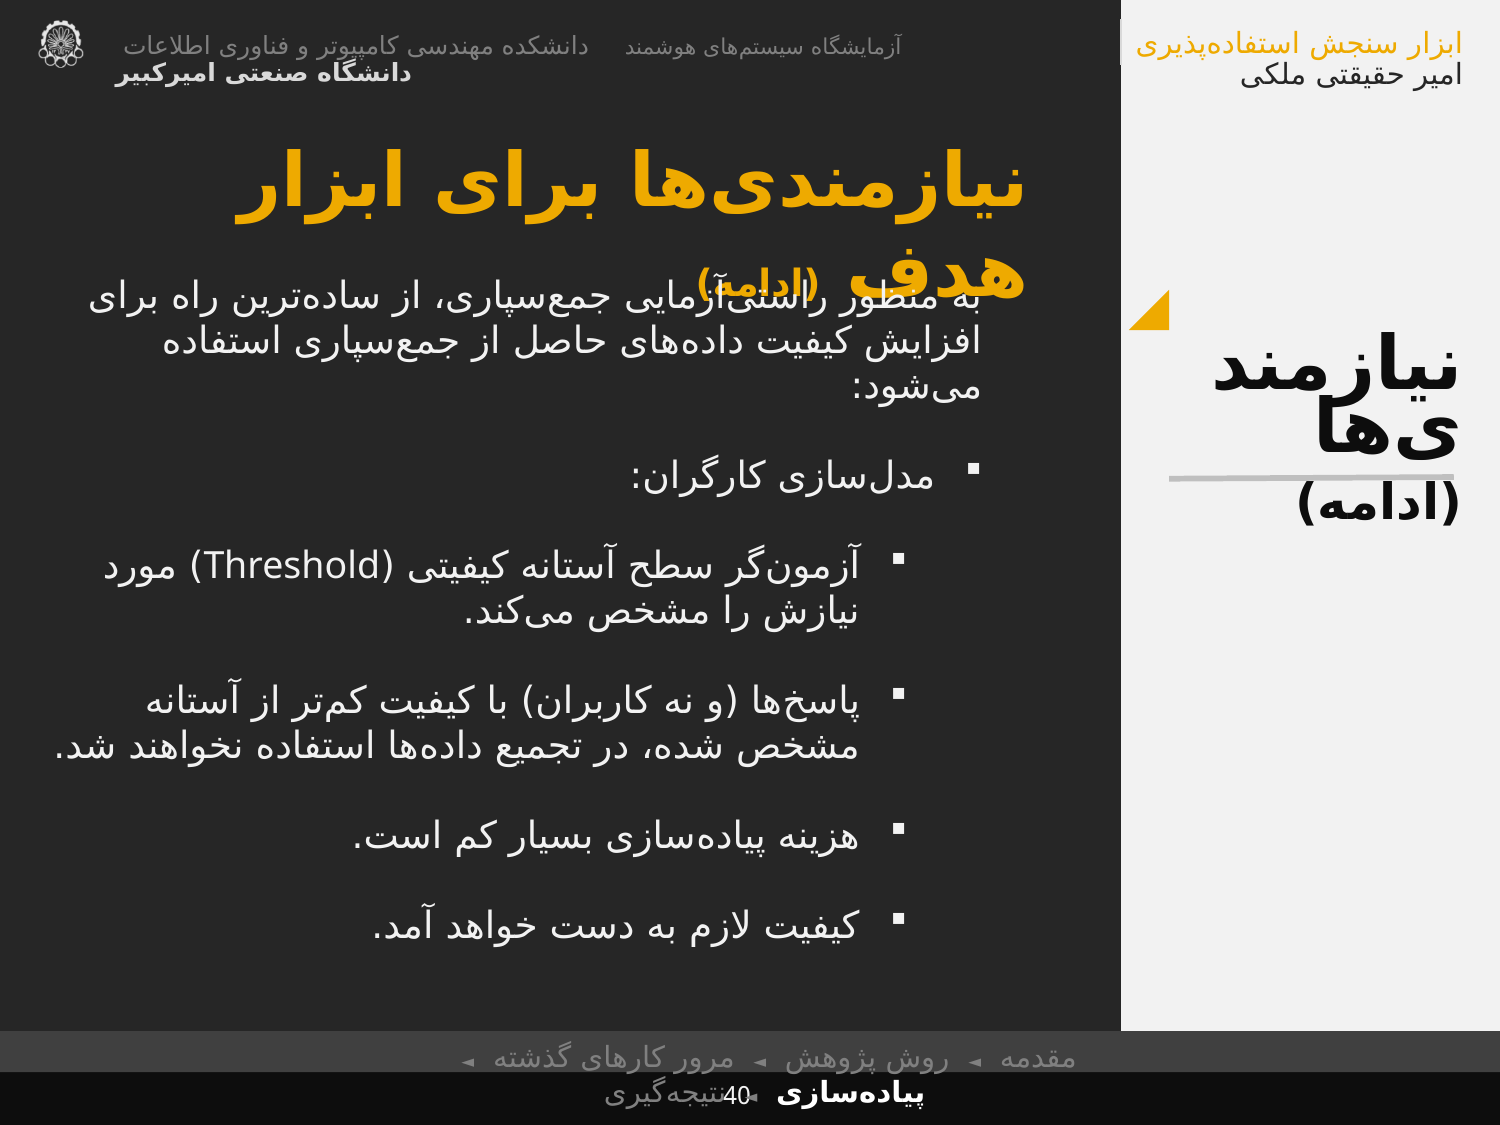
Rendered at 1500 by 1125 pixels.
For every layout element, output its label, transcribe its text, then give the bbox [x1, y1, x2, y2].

text_box [1126, 287, 1171, 332]
text_box [0, 1030, 1500, 1073]
slide_number 40 [568, 1073, 906, 1115]
text_box نیازمندی‌ها (ادامه) [1143, 334, 1478, 450]
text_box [28, 18, 1479, 68]
text_box [1120, 0, 1500, 1030]
text_box نیازمندی‌ها برای ابزار هدف (ادامه) [123, 123, 1044, 236]
text_box به منظور راستی‌آزمایی جمع‌سپاری، از ساده‌ترین راه برای افزایش کیفیت داده‌های حاصل از جمع‌سپاری استفاده می‌شود: مدل‌سازی کارگران: آزمون‌گر سطح آستانه کیفیتی (Threshold) مورد نیازش را مشخص می‌کند. پاسخ‌ها (و نه کاربران) با کیفیت کم‌تر از آستانه مشخص شده، در تجمیع داده‌ها استفاده نخواهند شد. هزینه پیاده‌سازی بسیار کم است. کیفیت لازم به دست خواهد آمد. [28, 263, 997, 954]
text_box مقدمه 󠆭◄ روش پژوهش ◄ مرور کارهای گذشته ◄ پیاده‌سازی ◄ نتیجه‌گیری [365, 1031, 1164, 1073]
